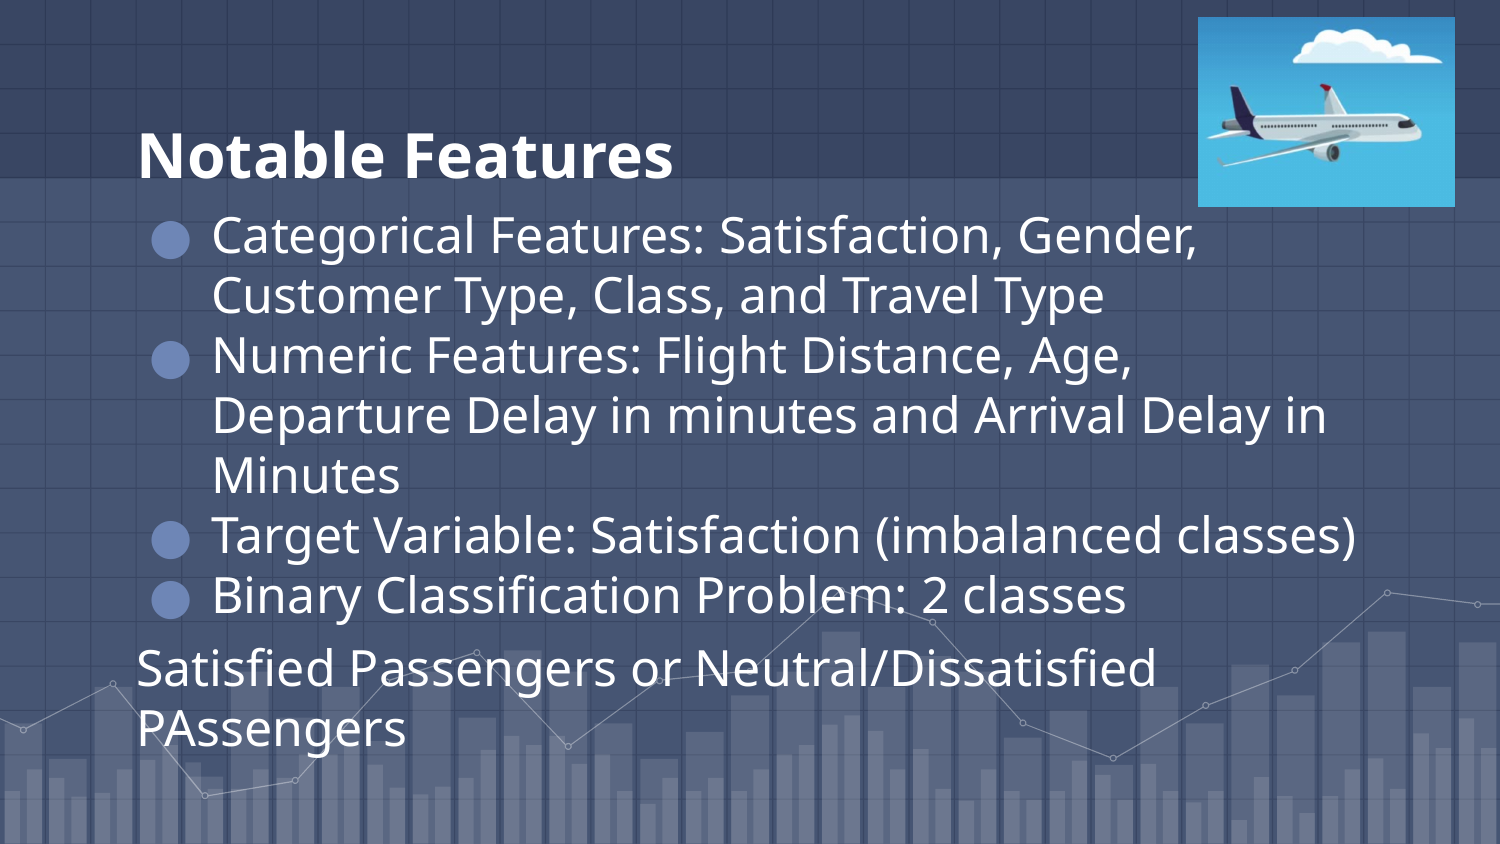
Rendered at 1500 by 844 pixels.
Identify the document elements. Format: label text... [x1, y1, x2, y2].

title Notable Features [121, 65, 1192, 189]
list Categorical Features: Satisfaction, Gender, Customer Type, Class, and Travel Type Numeric Features: Flight Distance, Age, Departure Delay in minutes and Arrival Delay in Minutes Target Variable: Satisfaction (imbalanced classes) Binary Classification Problem: 2 classes Satisfied Passengers or Neutral/Dissatisfied PAssengers [121, 189, 1383, 698]
picture [1197, 17, 1455, 207]
